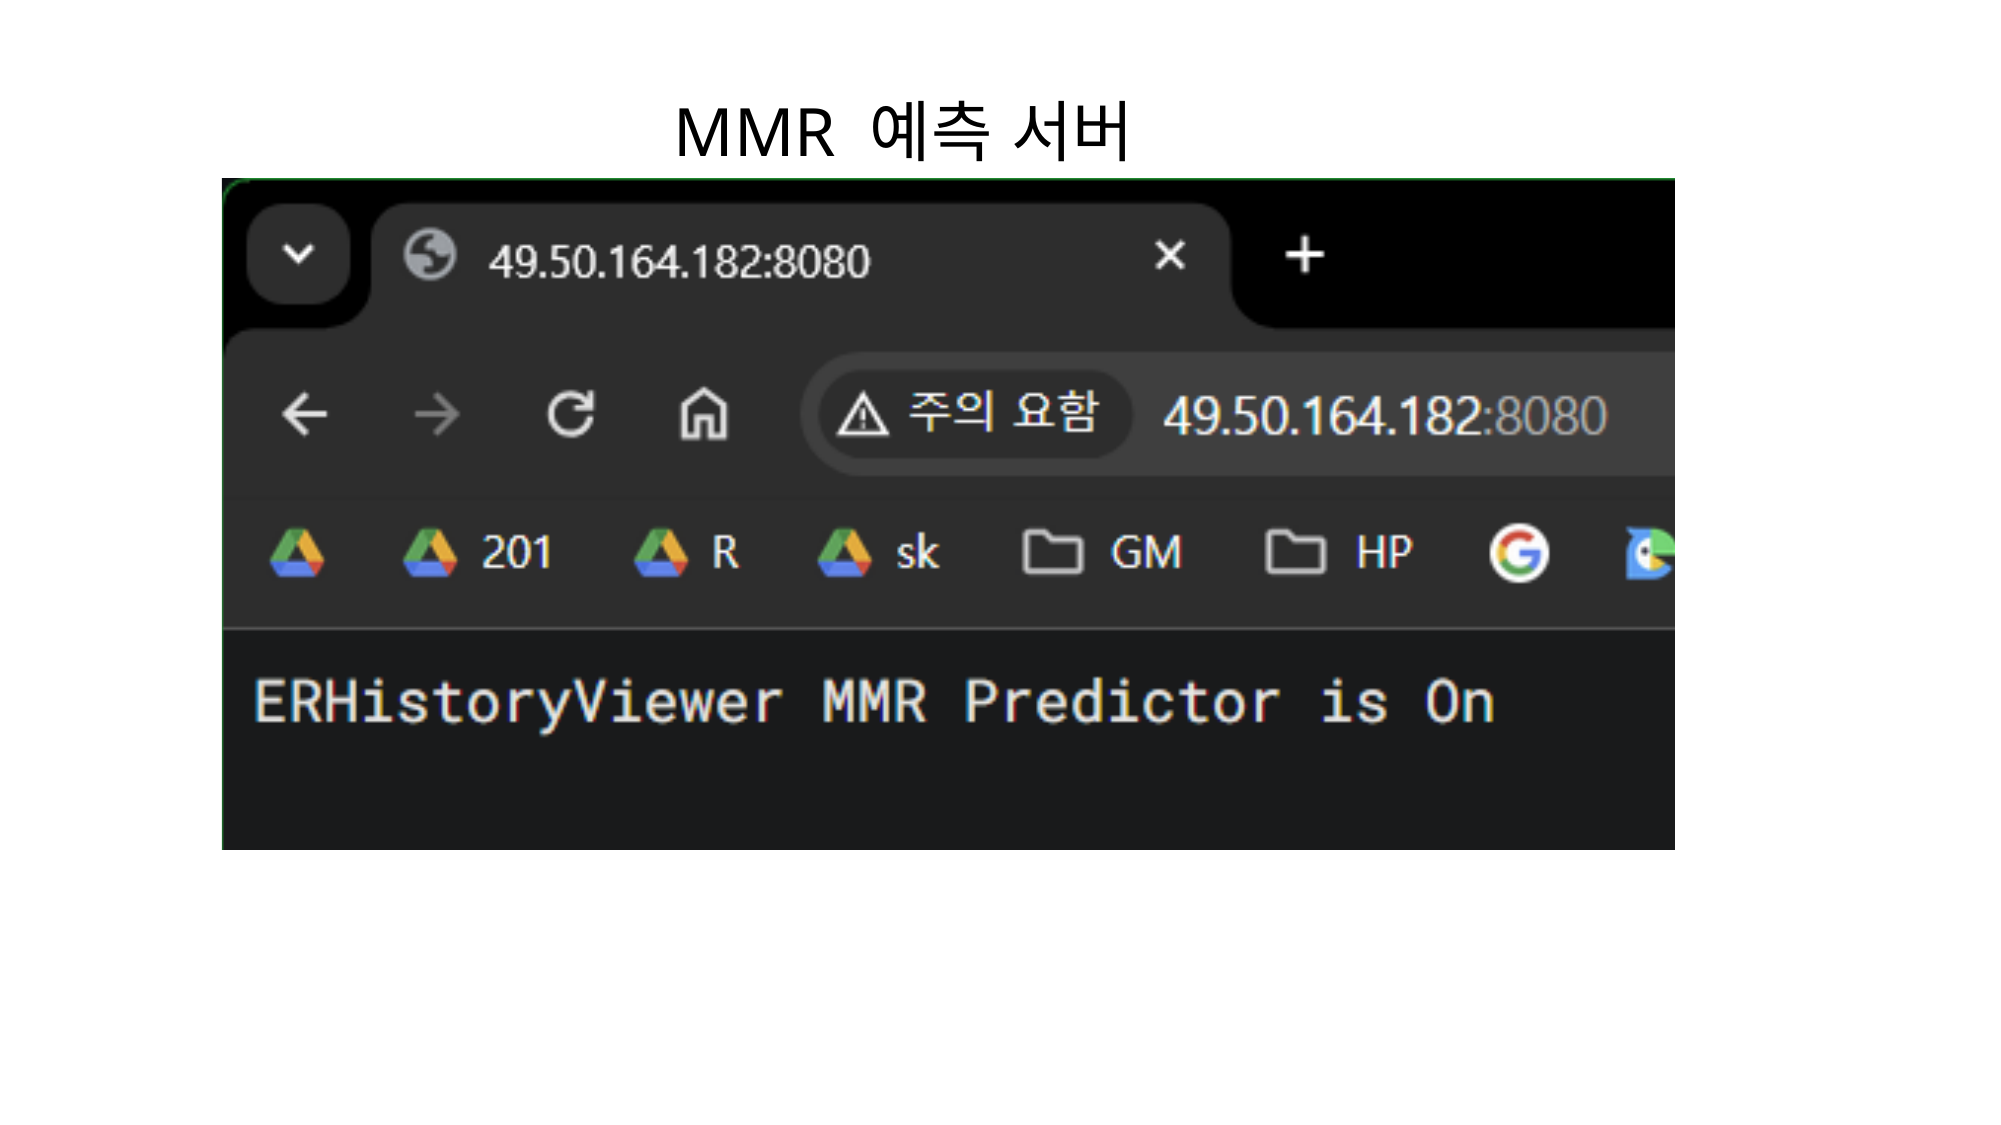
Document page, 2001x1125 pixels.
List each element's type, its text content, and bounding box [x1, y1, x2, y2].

picture [221, 178, 1675, 850]
text_box MMR 예측 서버 [338, 82, 1471, 178]
